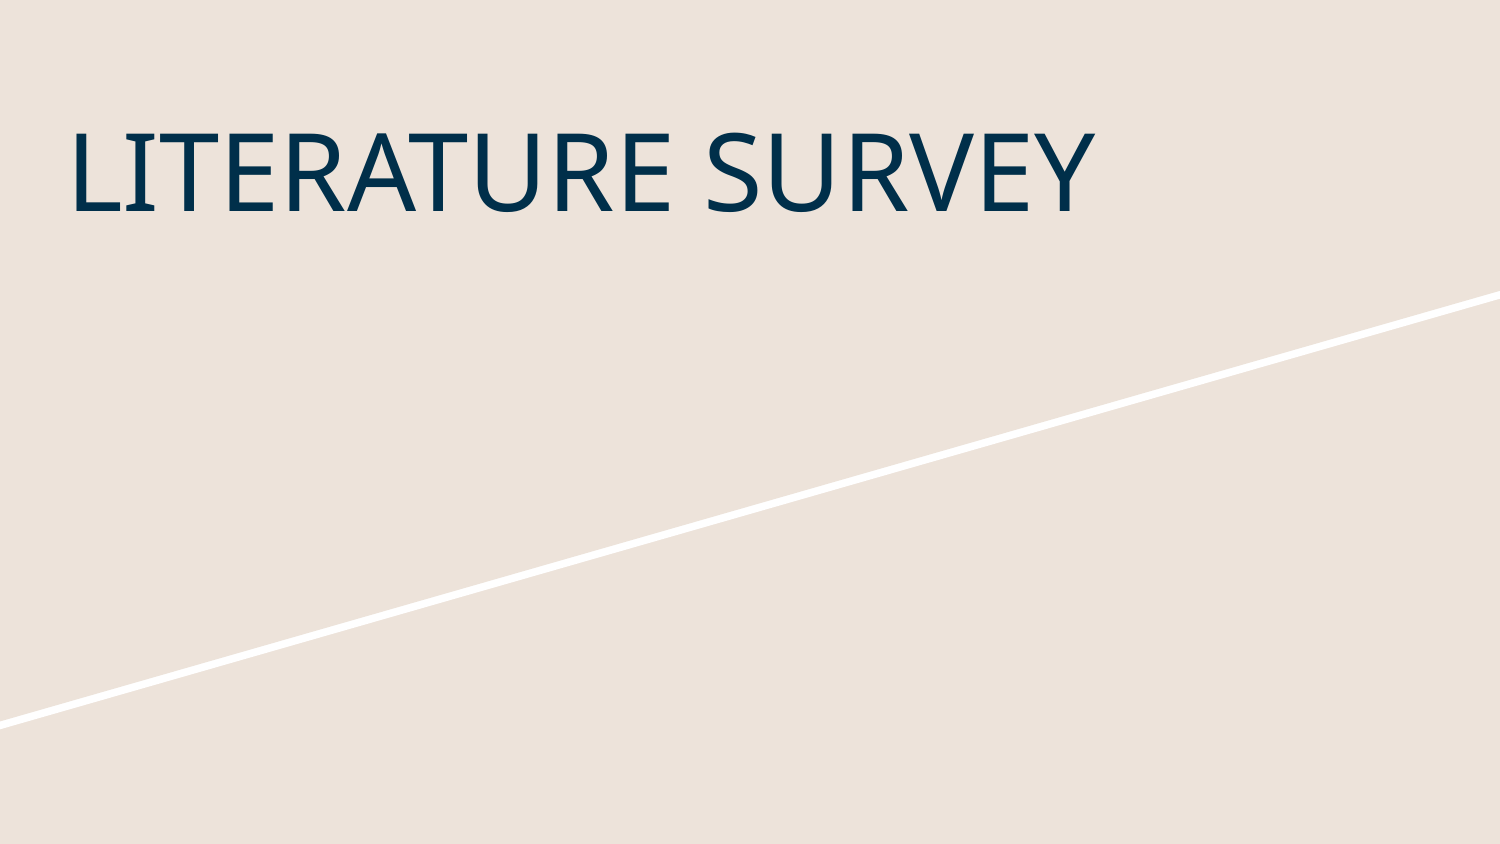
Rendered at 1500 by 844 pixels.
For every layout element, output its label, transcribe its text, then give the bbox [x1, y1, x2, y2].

title LITERATURE SURVEY [51, 88, 1449, 299]
